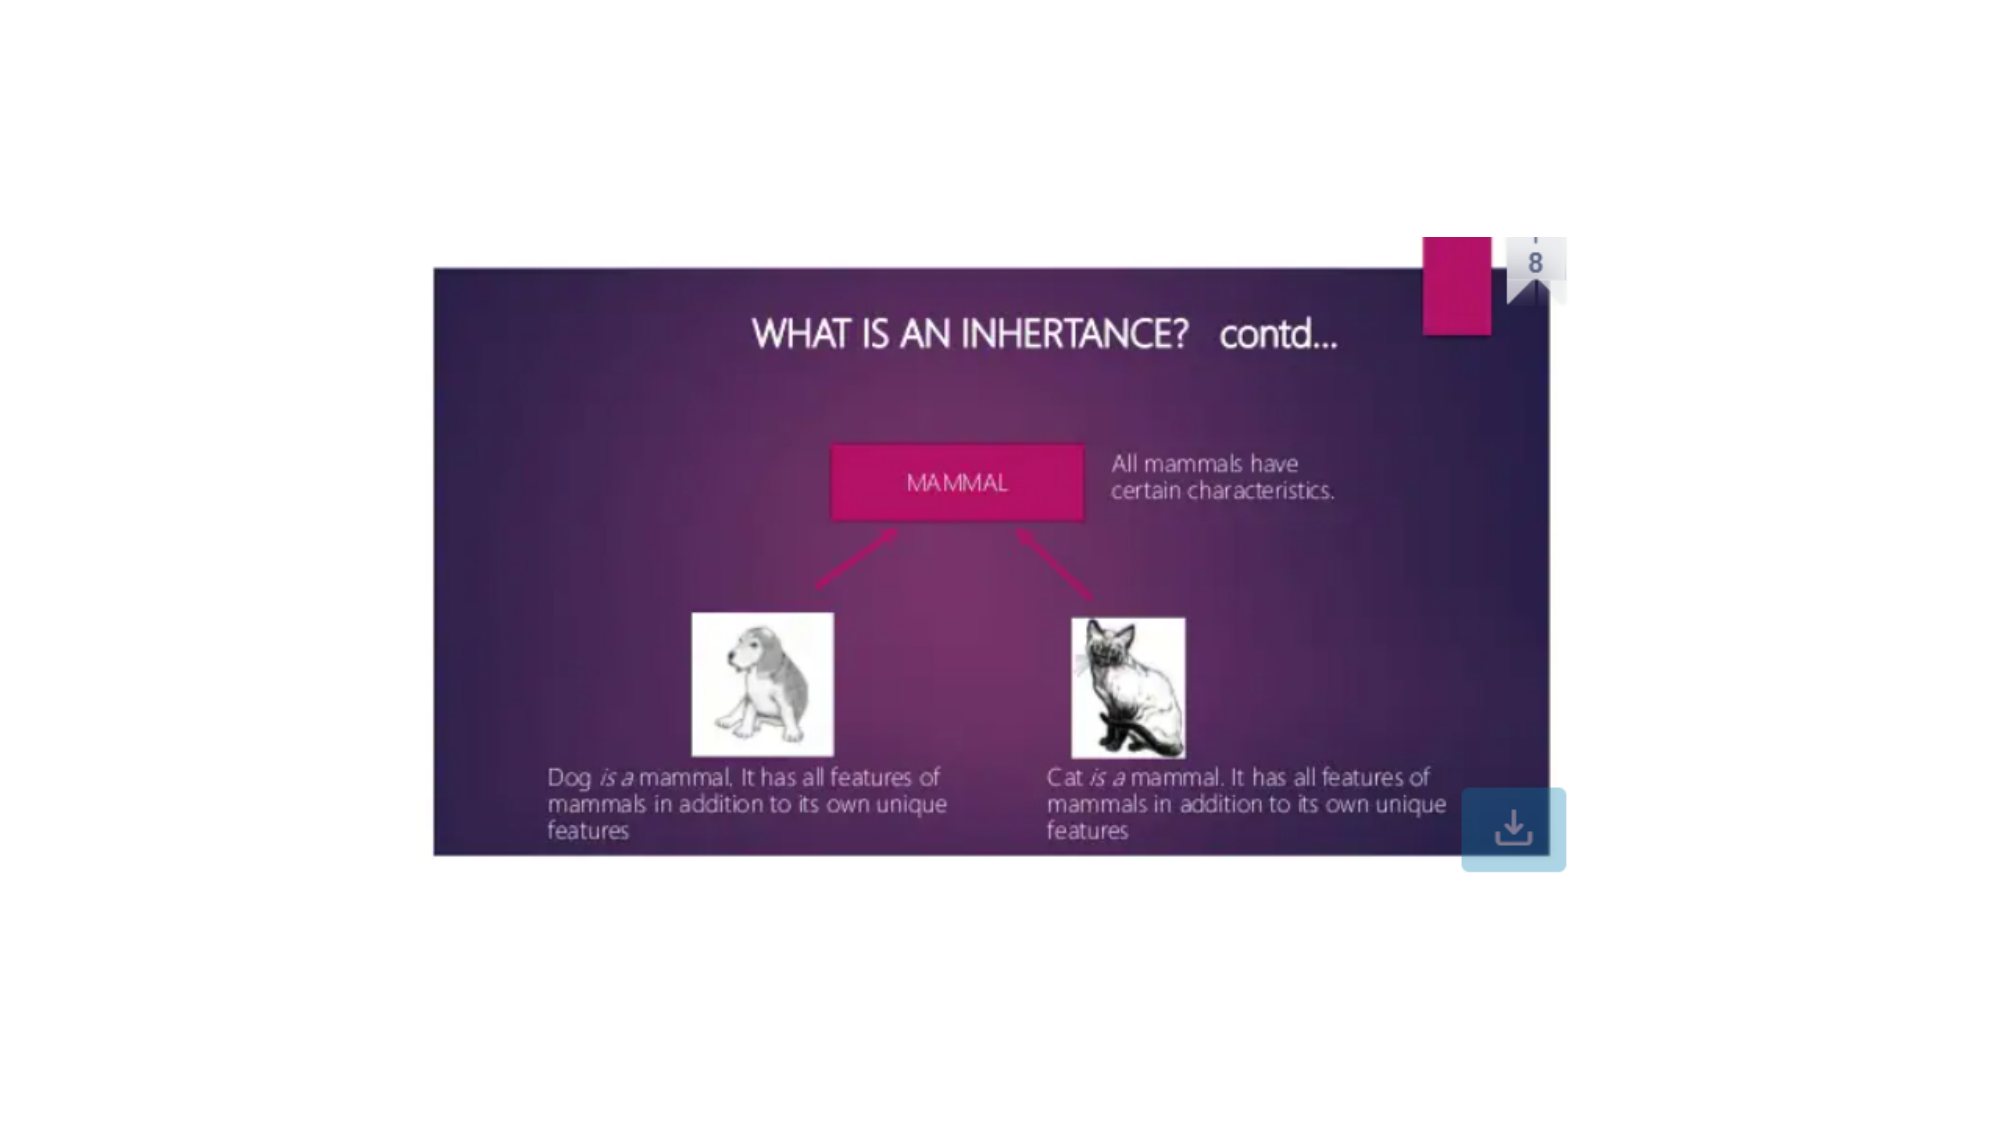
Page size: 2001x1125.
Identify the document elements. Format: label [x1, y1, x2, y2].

picture [410, 237, 1590, 888]
